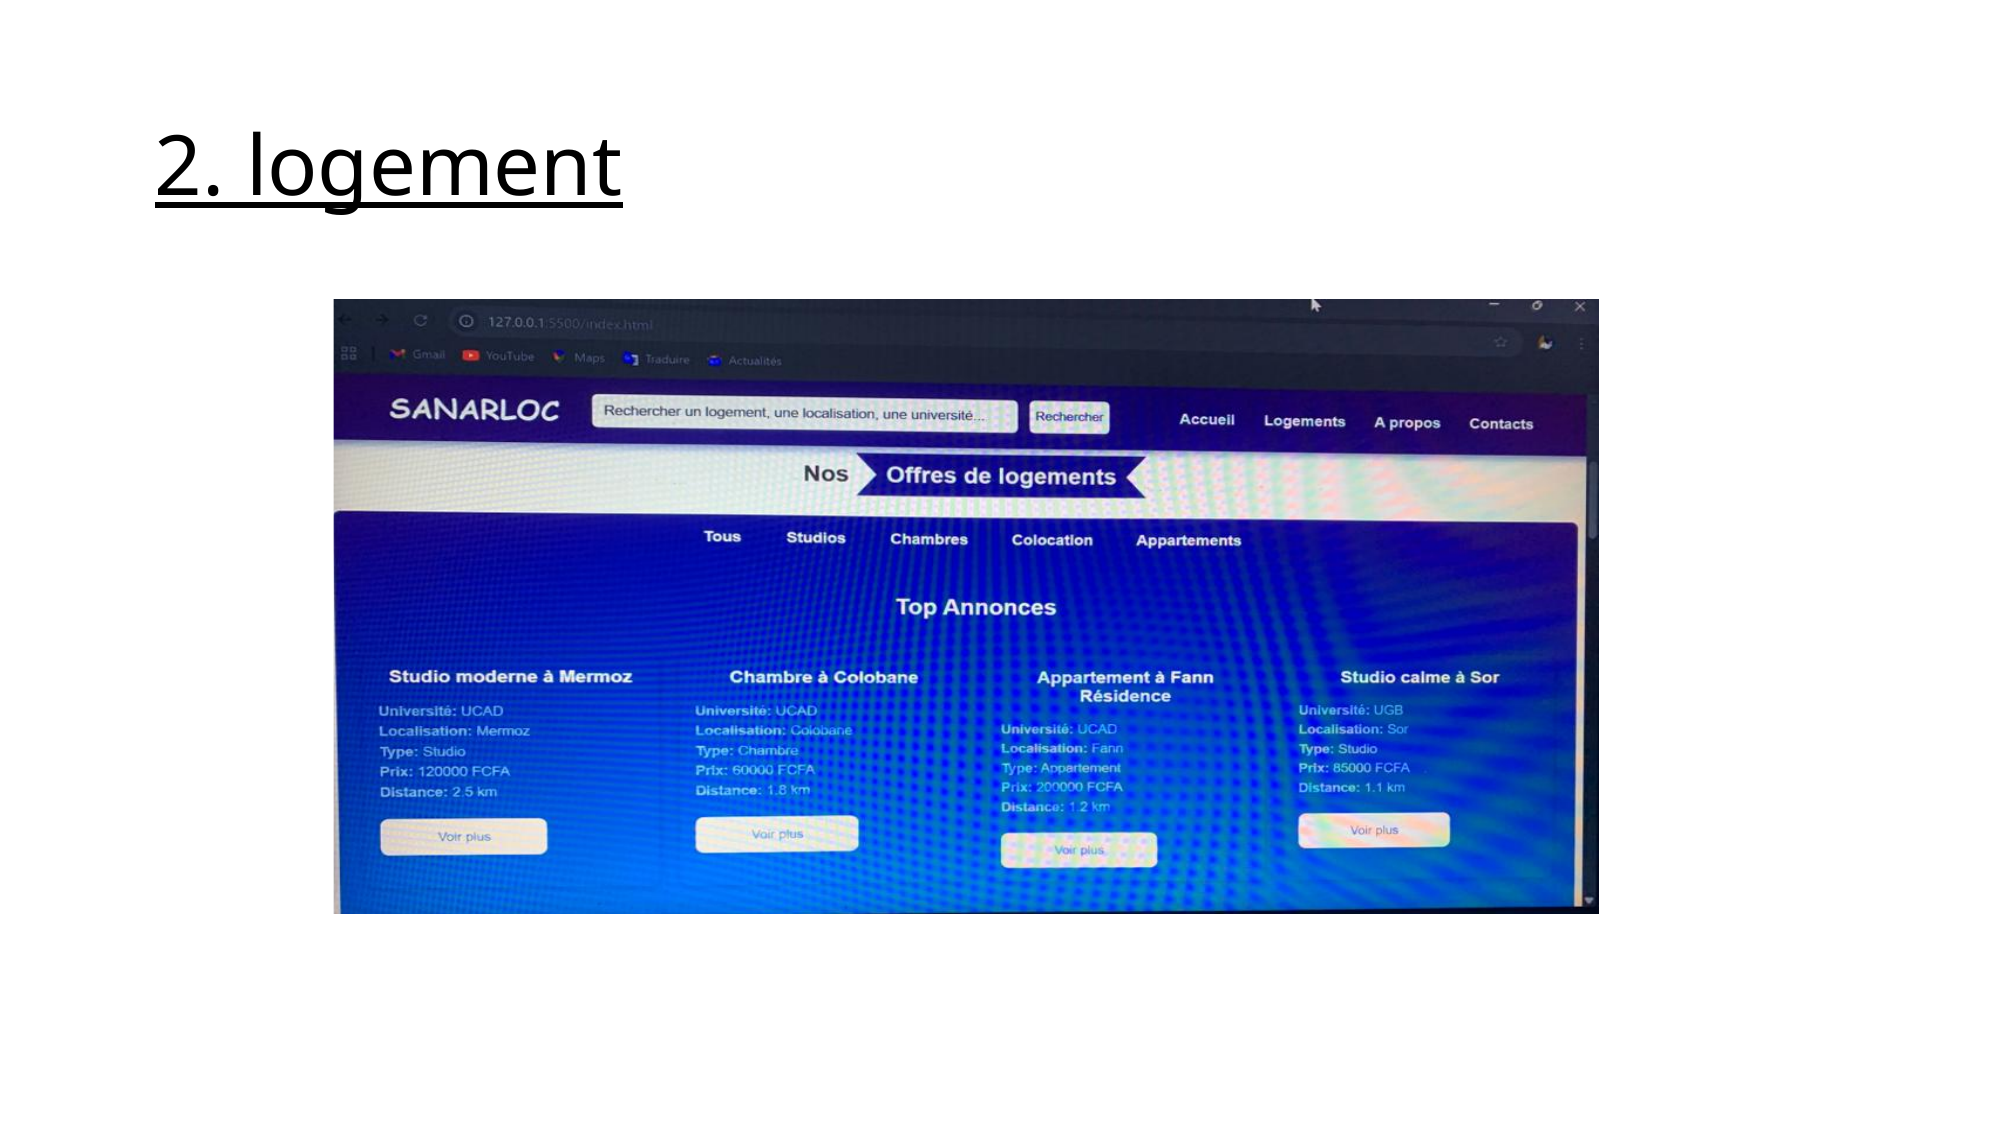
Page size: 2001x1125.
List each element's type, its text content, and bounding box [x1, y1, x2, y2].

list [333, 299, 1599, 914]
title 2. logement [139, 59, 1863, 278]
